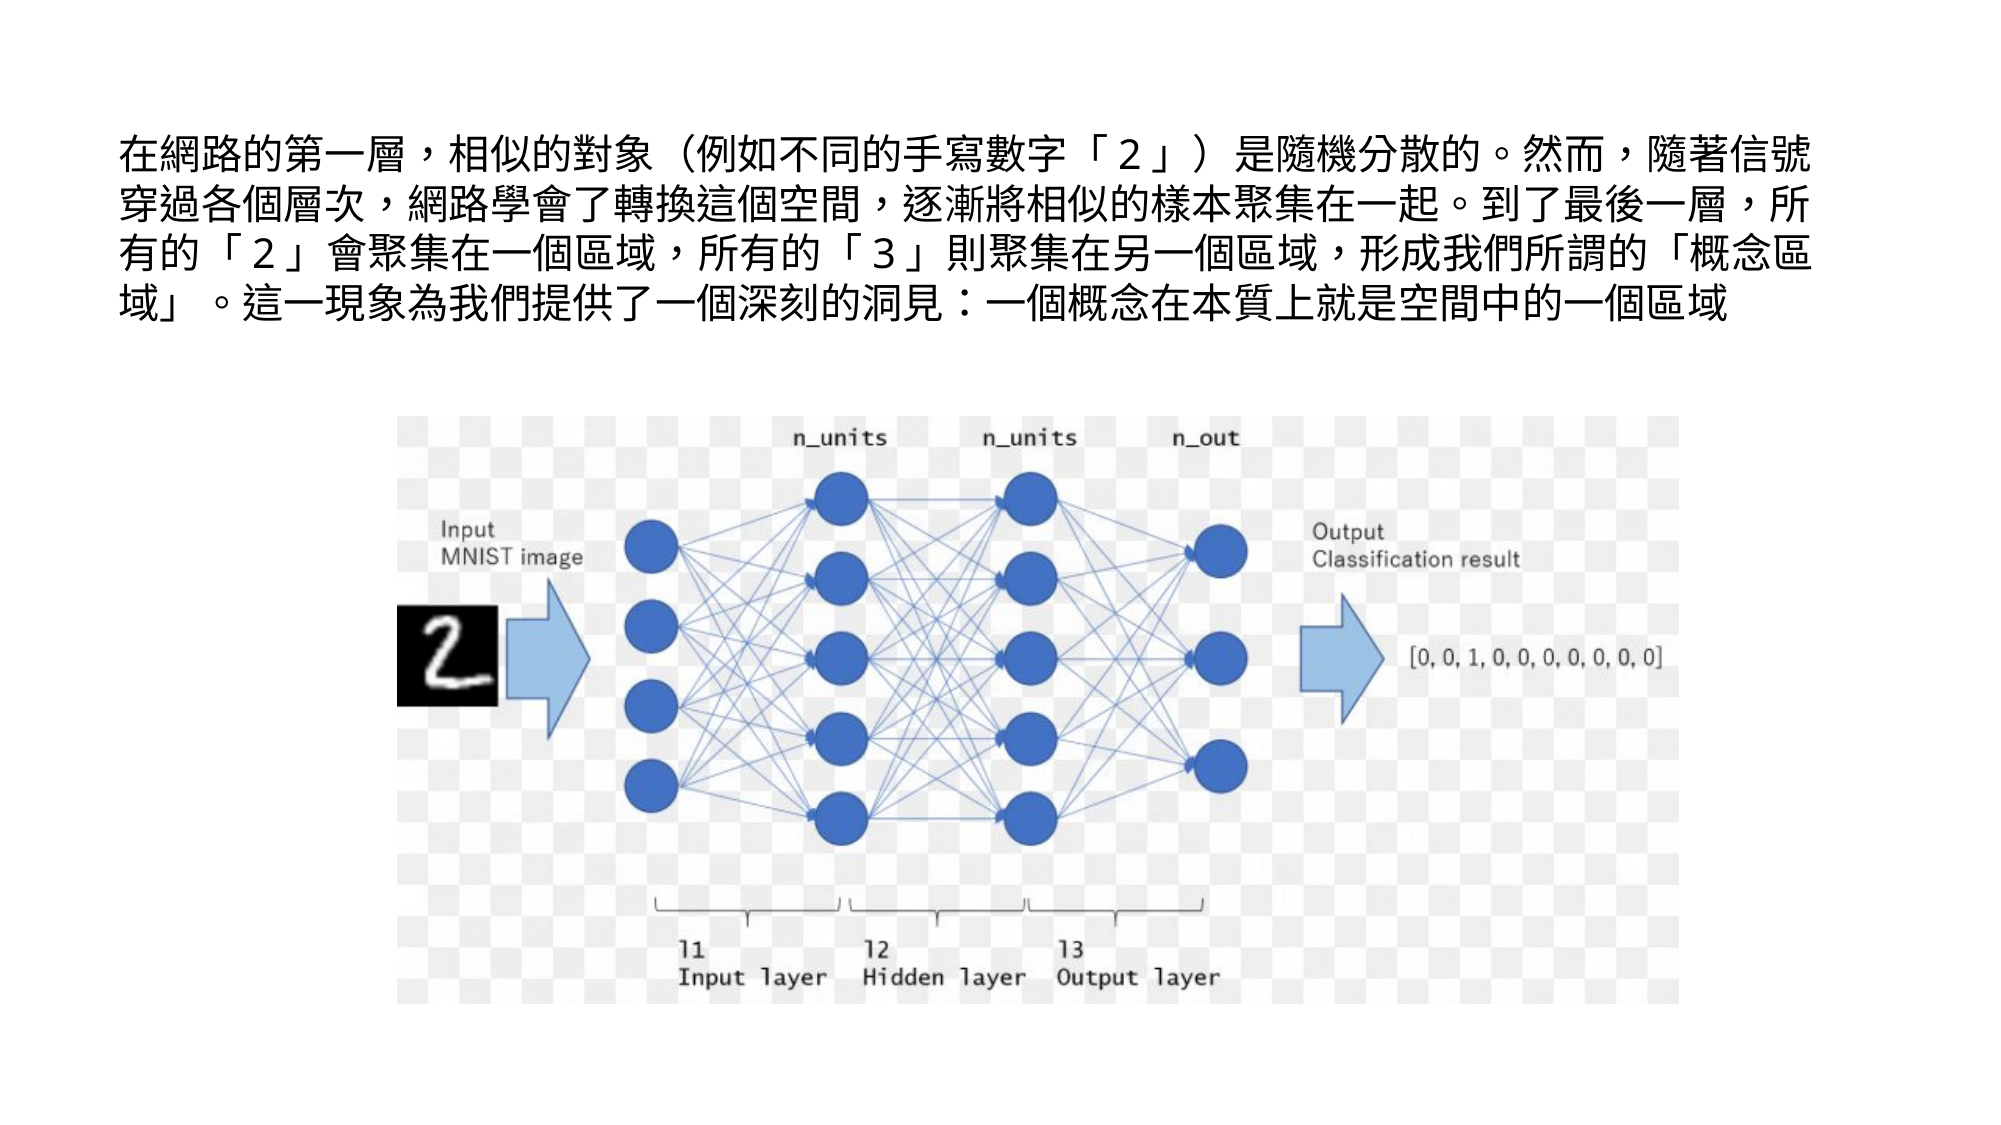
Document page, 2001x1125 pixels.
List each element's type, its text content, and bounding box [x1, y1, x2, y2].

list 在網路的第一層，相似的對象（例如不同的手寫數字「2」）是隨機分散的。然而，隨著信號穿過各個層次，網路學會了轉換這個空間，逐漸將相似的樣本聚集在一起。到了最後一層，所有的「2」會聚集在一個區域，所有的「3」則聚集在另一個區域，形成我們所謂的「概念區域」。這一現象為我們提供了一個深刻的洞見：一個概念在本質上就是空間中的一個區域 [103, 121, 1829, 382]
picture [396, 415, 1679, 1005]
